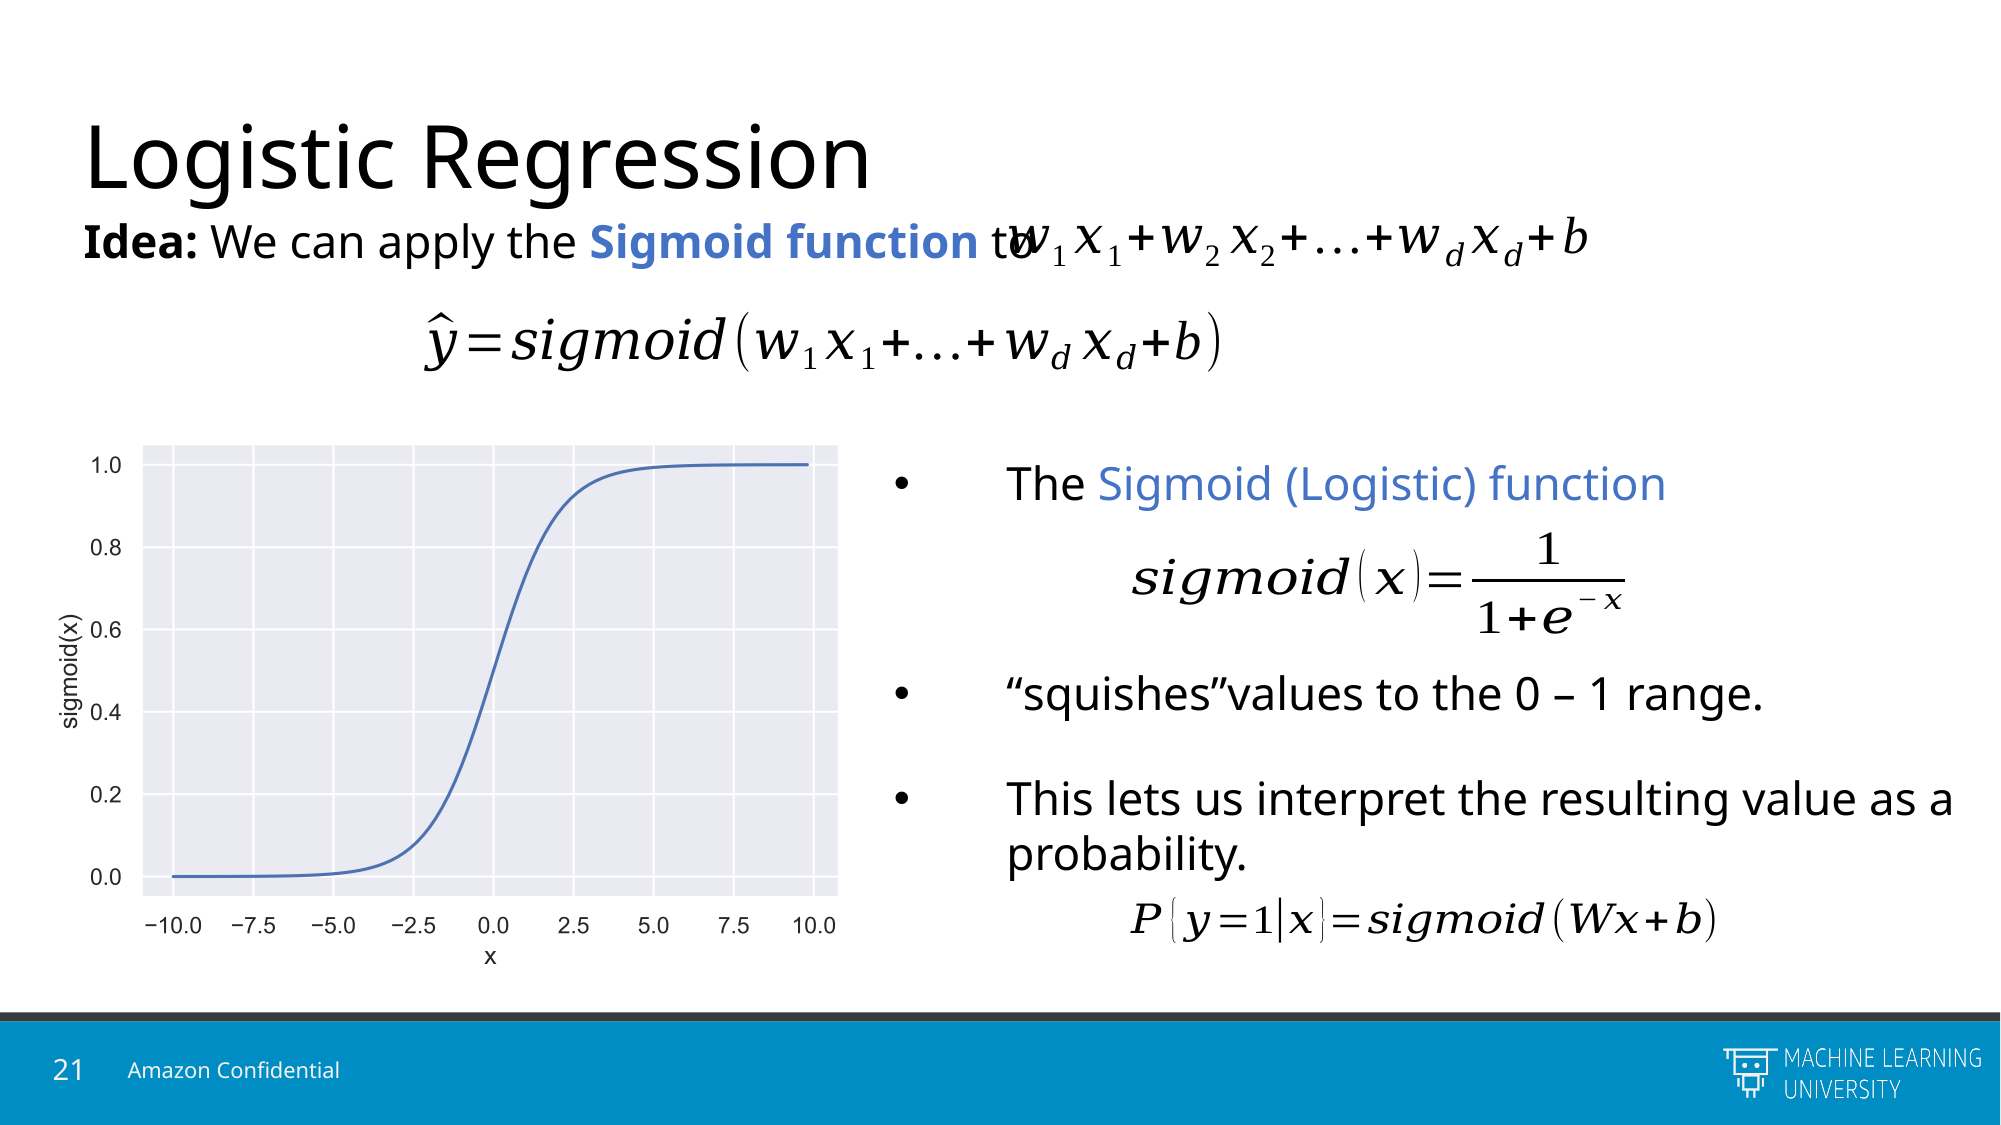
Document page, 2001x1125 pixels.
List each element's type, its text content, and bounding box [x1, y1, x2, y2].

picture [1724, 1049, 1777, 1097]
title Logistic Regression [68, 78, 1807, 211]
list Idea: We can apply the Sigmoid function to [68, 211, 1949, 1009]
picture [43, 429, 854, 984]
